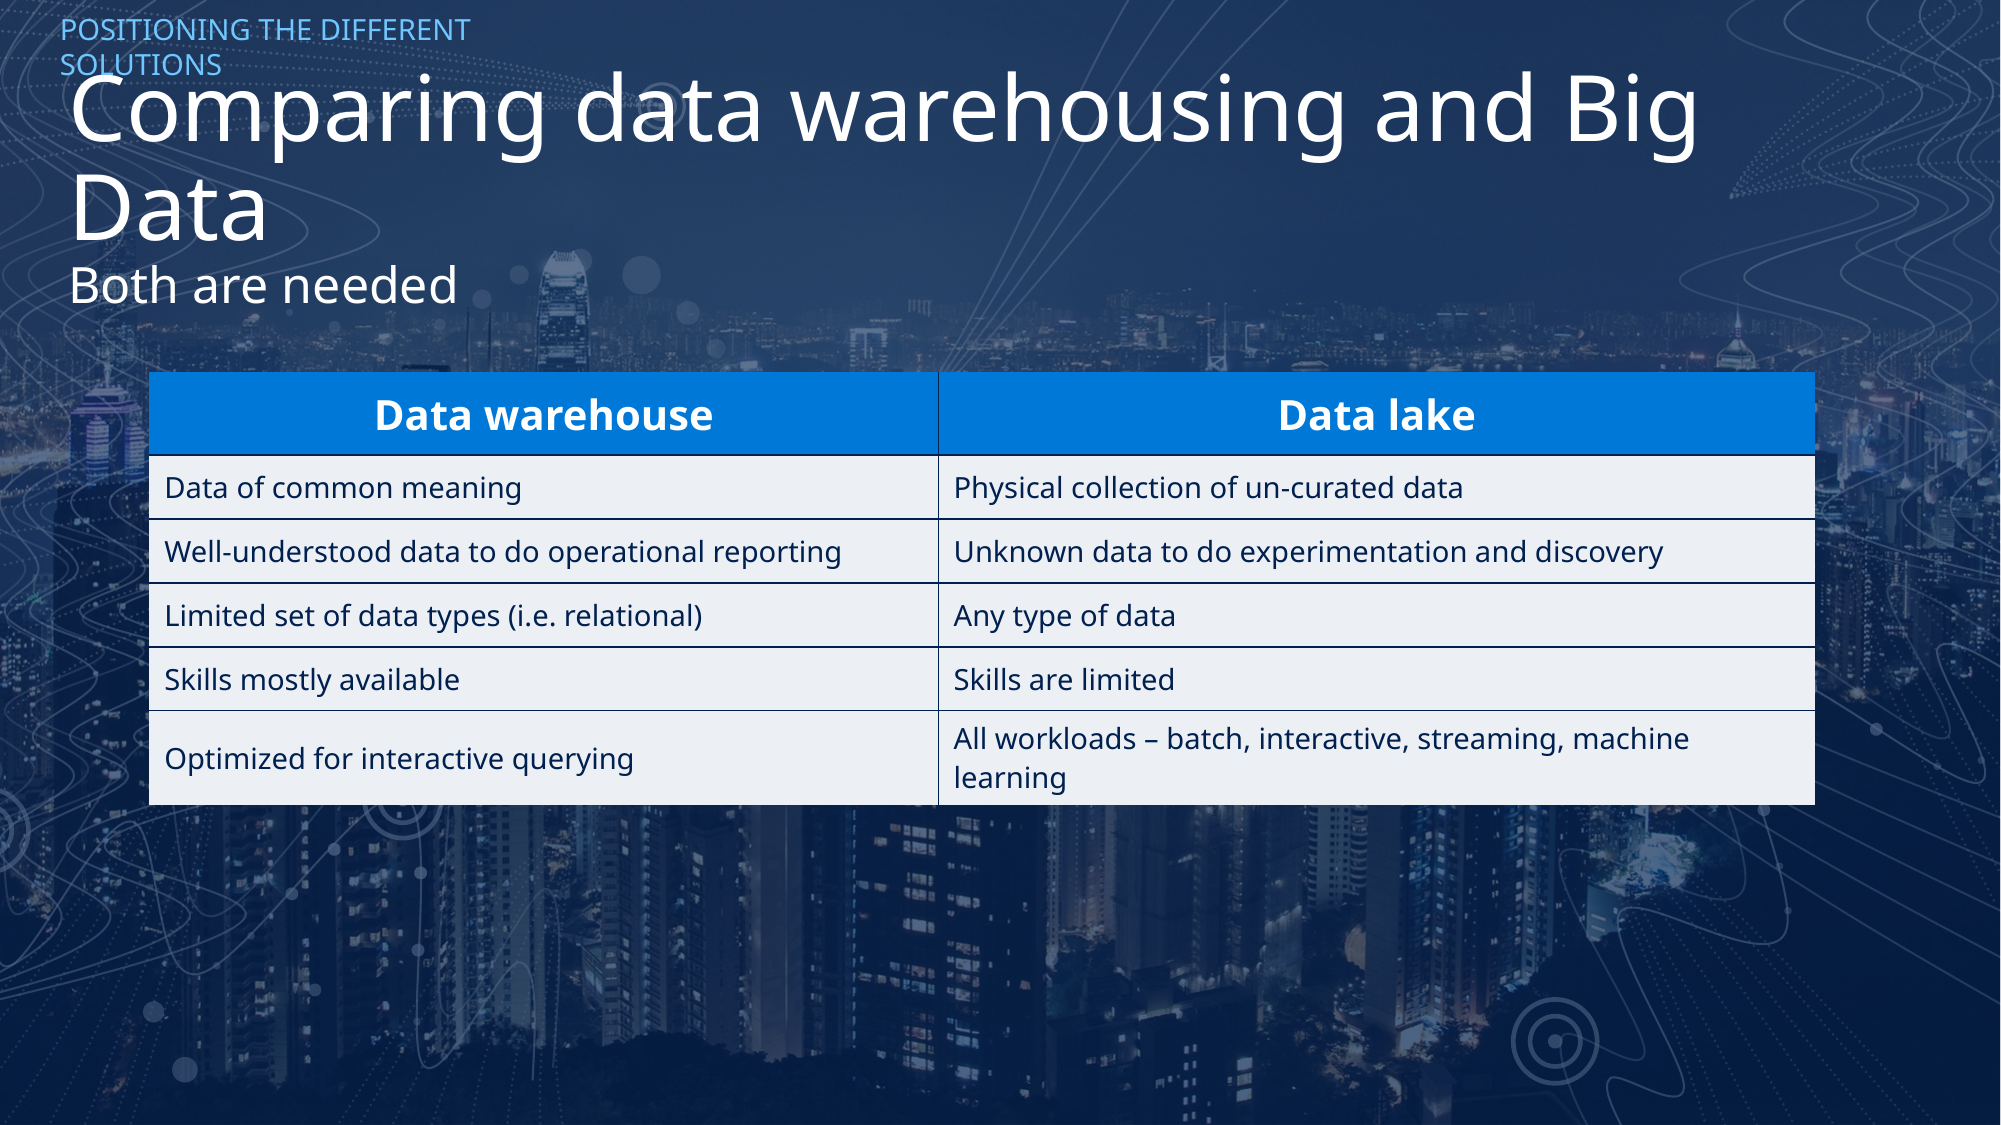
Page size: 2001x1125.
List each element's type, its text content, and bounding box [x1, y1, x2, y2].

table_cell Skills mostly available [149, 648, 938, 710]
table_cell All workloads – batch, interactive, streaming, machine learning [939, 711, 1815, 805]
table_cell Optimized for interactive querying [149, 711, 938, 805]
table_cell Well-understood data to do operational reporting [149, 520, 938, 582]
table_cell Physical collection of un-curated data [939, 456, 1815, 518]
table_cell Skills are limited [939, 648, 1815, 710]
text_box POSITIONING THE DIFFERENT SOLUTIONS [45, 4, 630, 89]
title Comparing data warehousing and Big Data Both are needed [53, 54, 1779, 202]
table_cell Limited set of data types (i.e. relational) [149, 584, 938, 646]
table_cell Any type of data [939, 584, 1815, 646]
table_header Data warehouse [149, 372, 938, 454]
table_cell Data of common meaning [149, 456, 938, 518]
table_cell Unknown data to do experimentation and discovery [939, 520, 1815, 582]
table_header Data lake [939, 372, 1815, 454]
